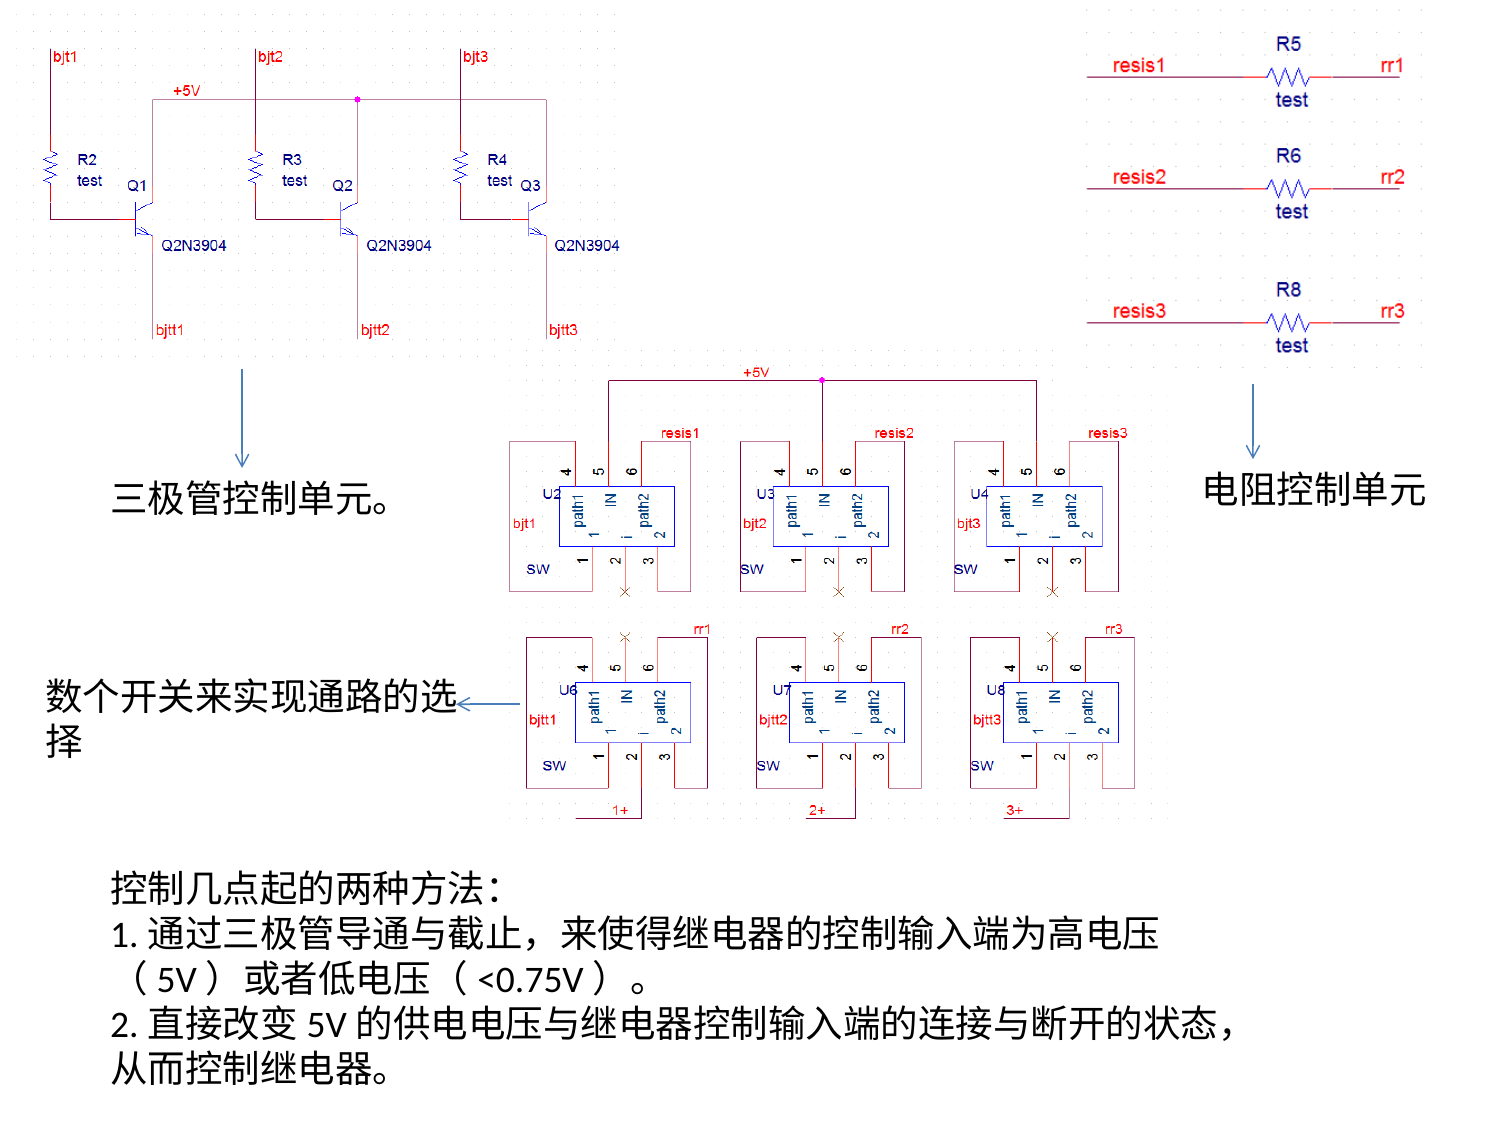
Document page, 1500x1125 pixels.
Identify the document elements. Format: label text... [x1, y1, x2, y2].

picture [0, 0, 1441, 829]
text_box 控制几点起的两种方法： 1.通过三极管导通与截止，来使得继电器的控制输入端为高电压（5V）或者低电压（<0.75V）。 2.直接改变5V的供电电压与继电器控制输入端的连接与断开的状态，从而控制继电器。 [95, 857, 1253, 1098]
text_box 三极管控制单元。 [95, 467, 474, 528]
text_box 数个开关来实现通路的选择 [30, 665, 500, 770]
text_box 电阻控制单元 [1187, 459, 1459, 519]
